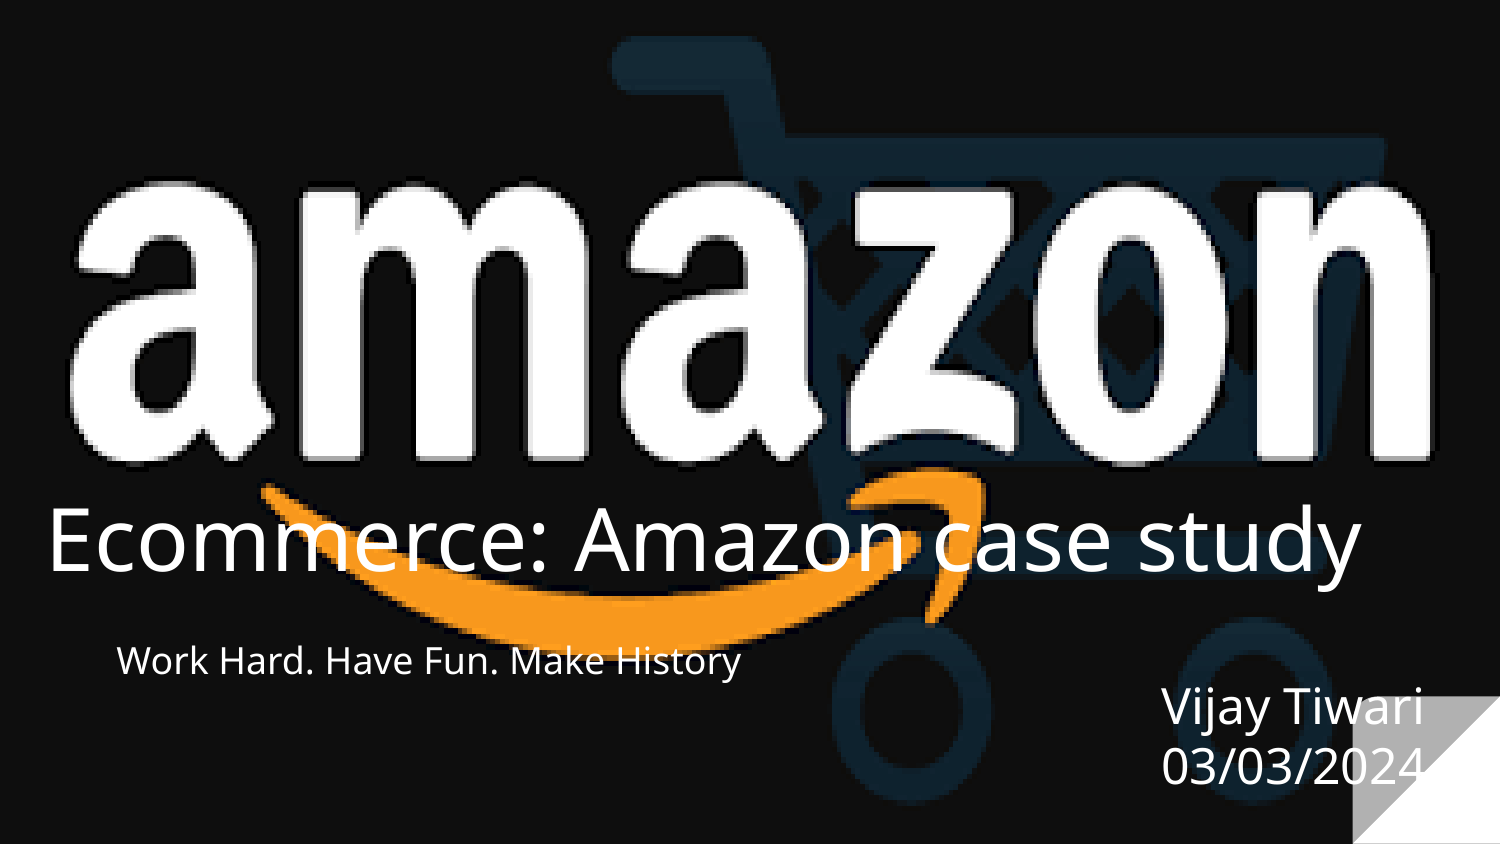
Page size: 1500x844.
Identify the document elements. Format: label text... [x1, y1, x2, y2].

subtitle Vijay Tiwari 03/03/2024 [1146, 659, 1476, 844]
picture [0, 0, 1500, 844]
text_box Work Hard. Have Fun. Make History [101, 622, 1165, 698]
title Ecommerce: Amazon case study [30, 515, 1380, 604]
